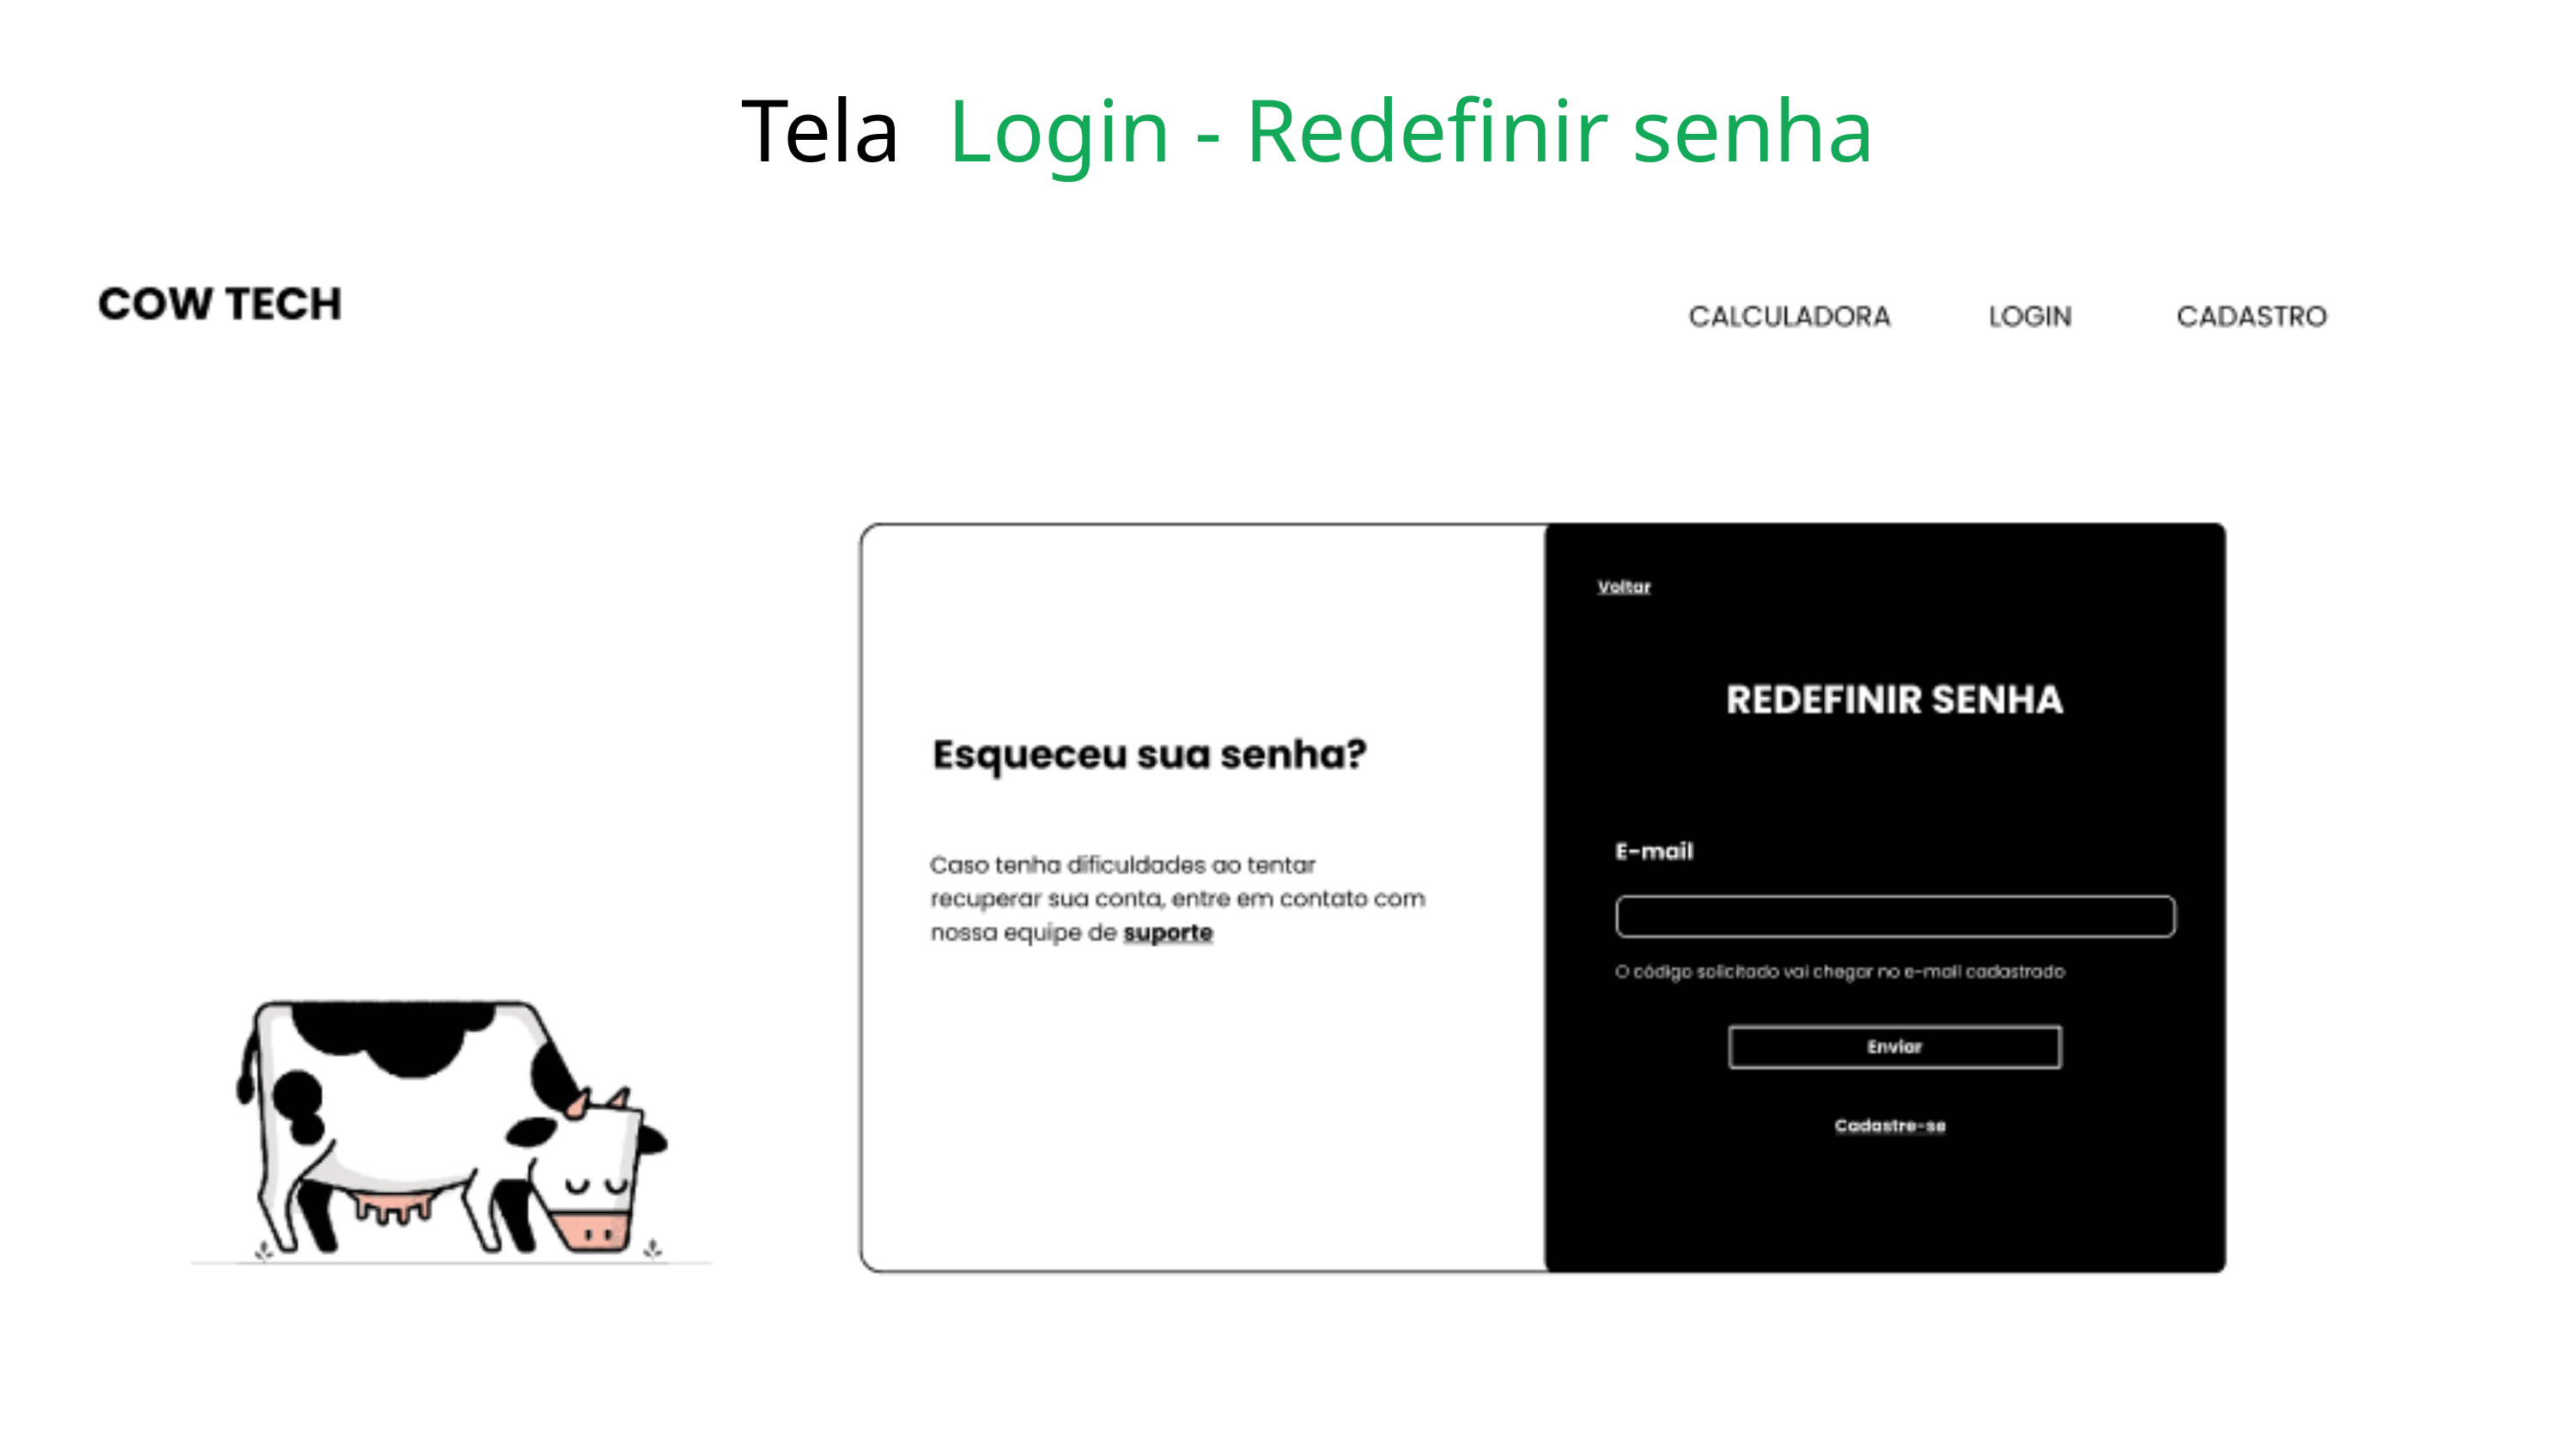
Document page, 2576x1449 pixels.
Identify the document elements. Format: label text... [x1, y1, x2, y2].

text_box Tela [741, 58, 947, 179]
text_box Login - Redefinir senha [947, 58, 2048, 179]
text_box [55, 181, 2337, 1416]
